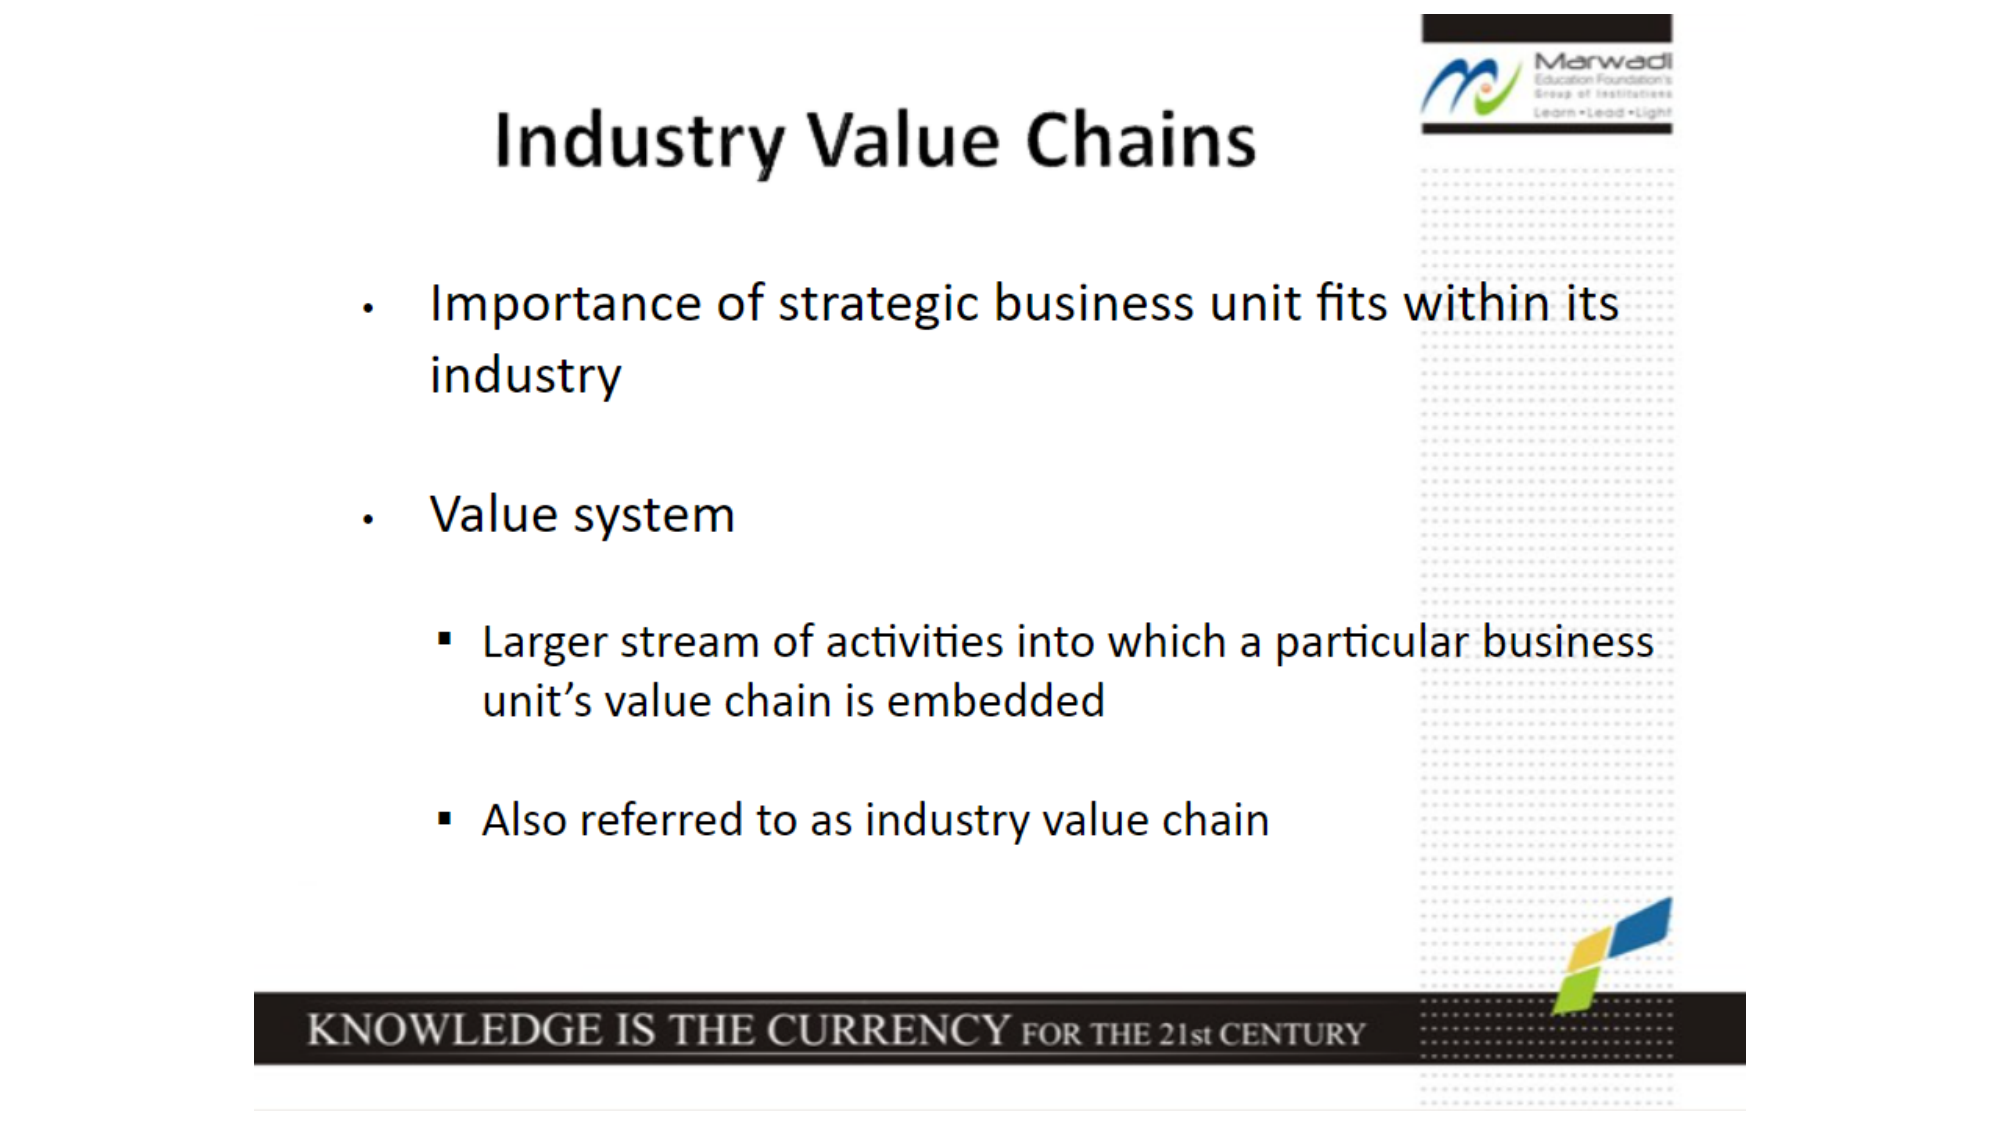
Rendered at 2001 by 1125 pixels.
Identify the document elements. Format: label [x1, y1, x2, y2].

picture [254, 14, 1746, 1111]
